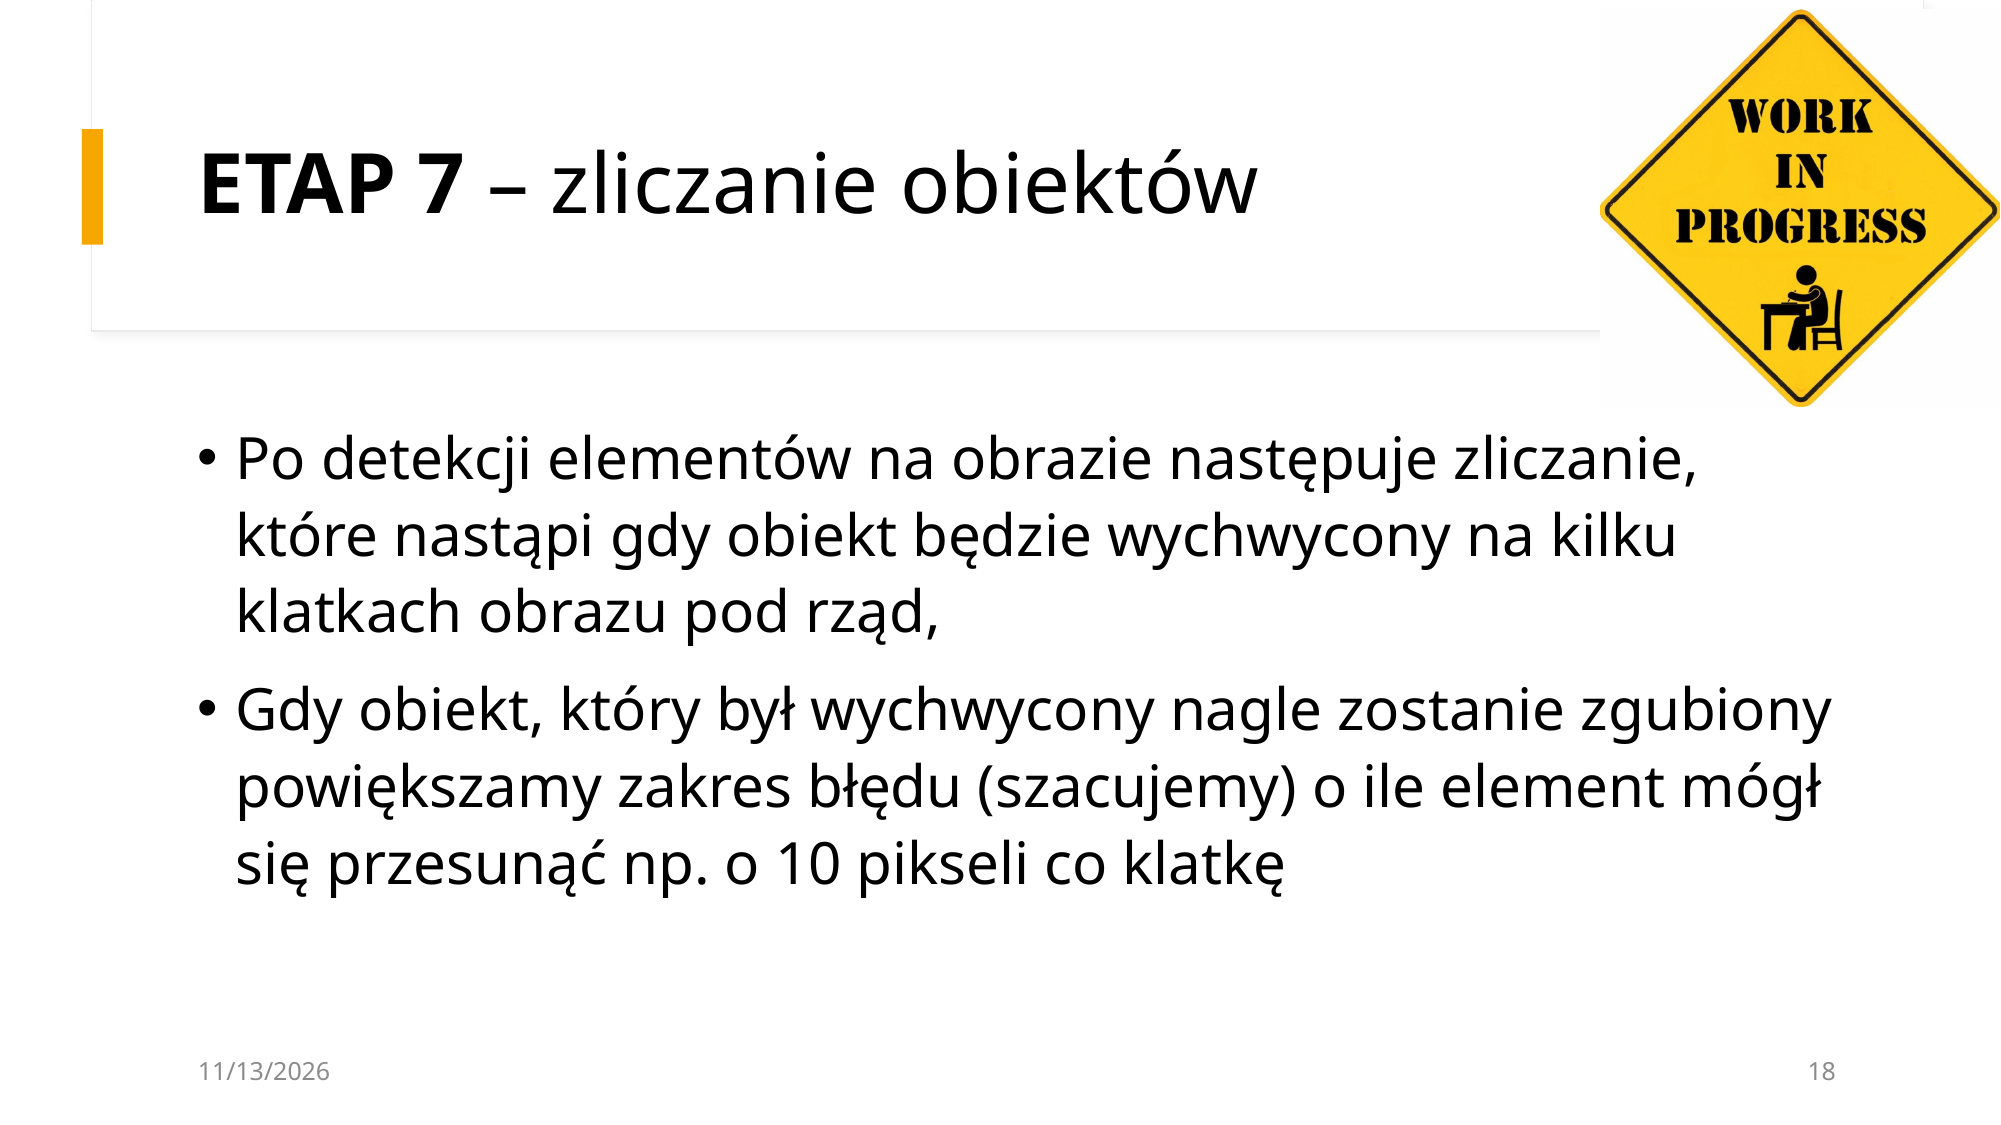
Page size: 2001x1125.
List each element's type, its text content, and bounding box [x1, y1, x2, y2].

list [1600, 9, 2000, 407]
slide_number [183, 1042, 633, 1103]
title ETAP 7 – zliczanie obiektów [183, 90, 1600, 284]
list Po detekcji elementów na obrazie następuje zliczanie, które nastąpi gdy obiekt będzie wychwycony na kilku klatkach obrazu pod rząd, Gdy obiekt, który był wychwycony nagle zostanie zgubiony powiększamy zakres błędu (szacujemy) o ile element mógł się przesunąć np. o 10 pikseli co klatkę [183, 406, 1851, 1013]
slide_number 18 [1401, 1042, 1851, 1103]
